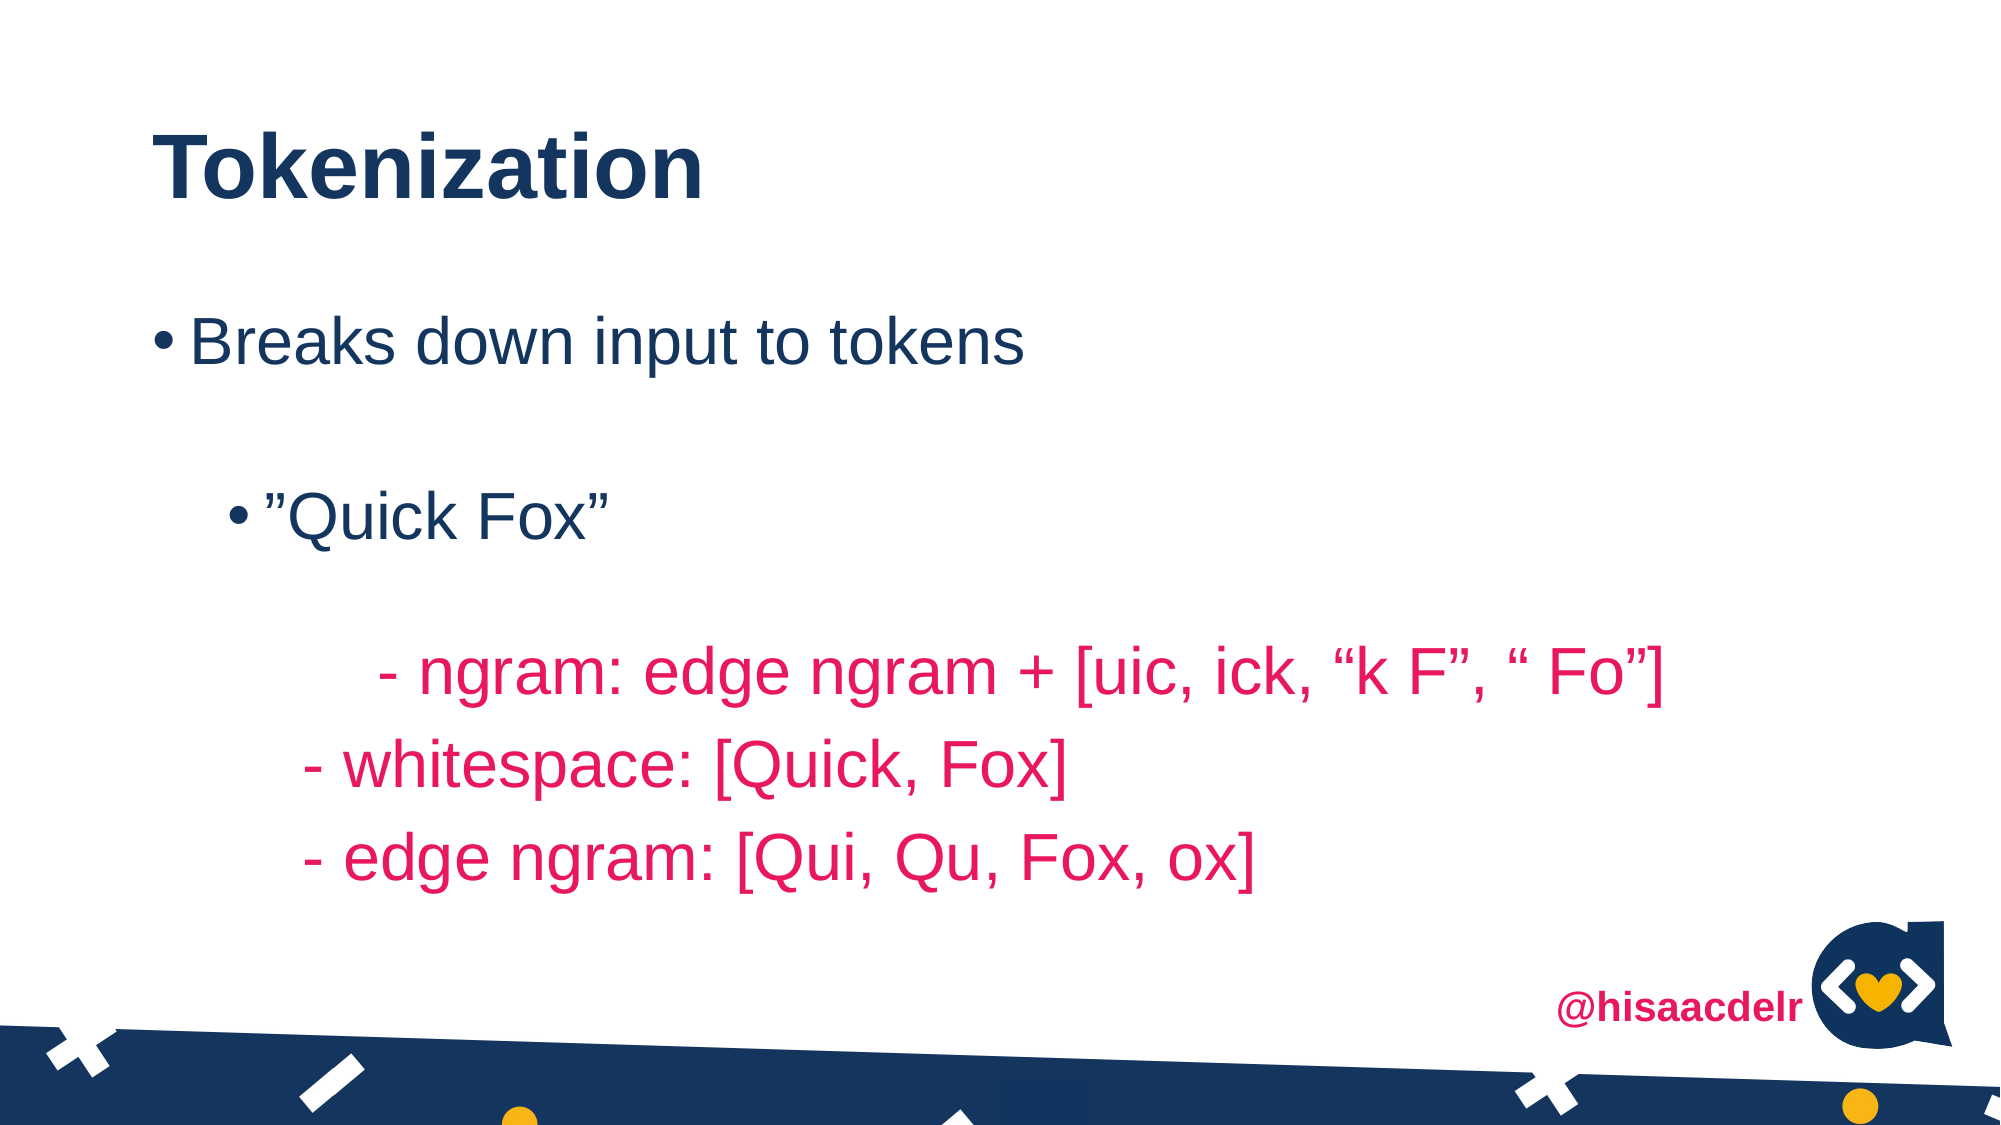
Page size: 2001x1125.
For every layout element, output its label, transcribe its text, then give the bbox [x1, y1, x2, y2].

title Tokenization [137, 59, 1863, 168]
picture [0, 168, 2000, 1125]
